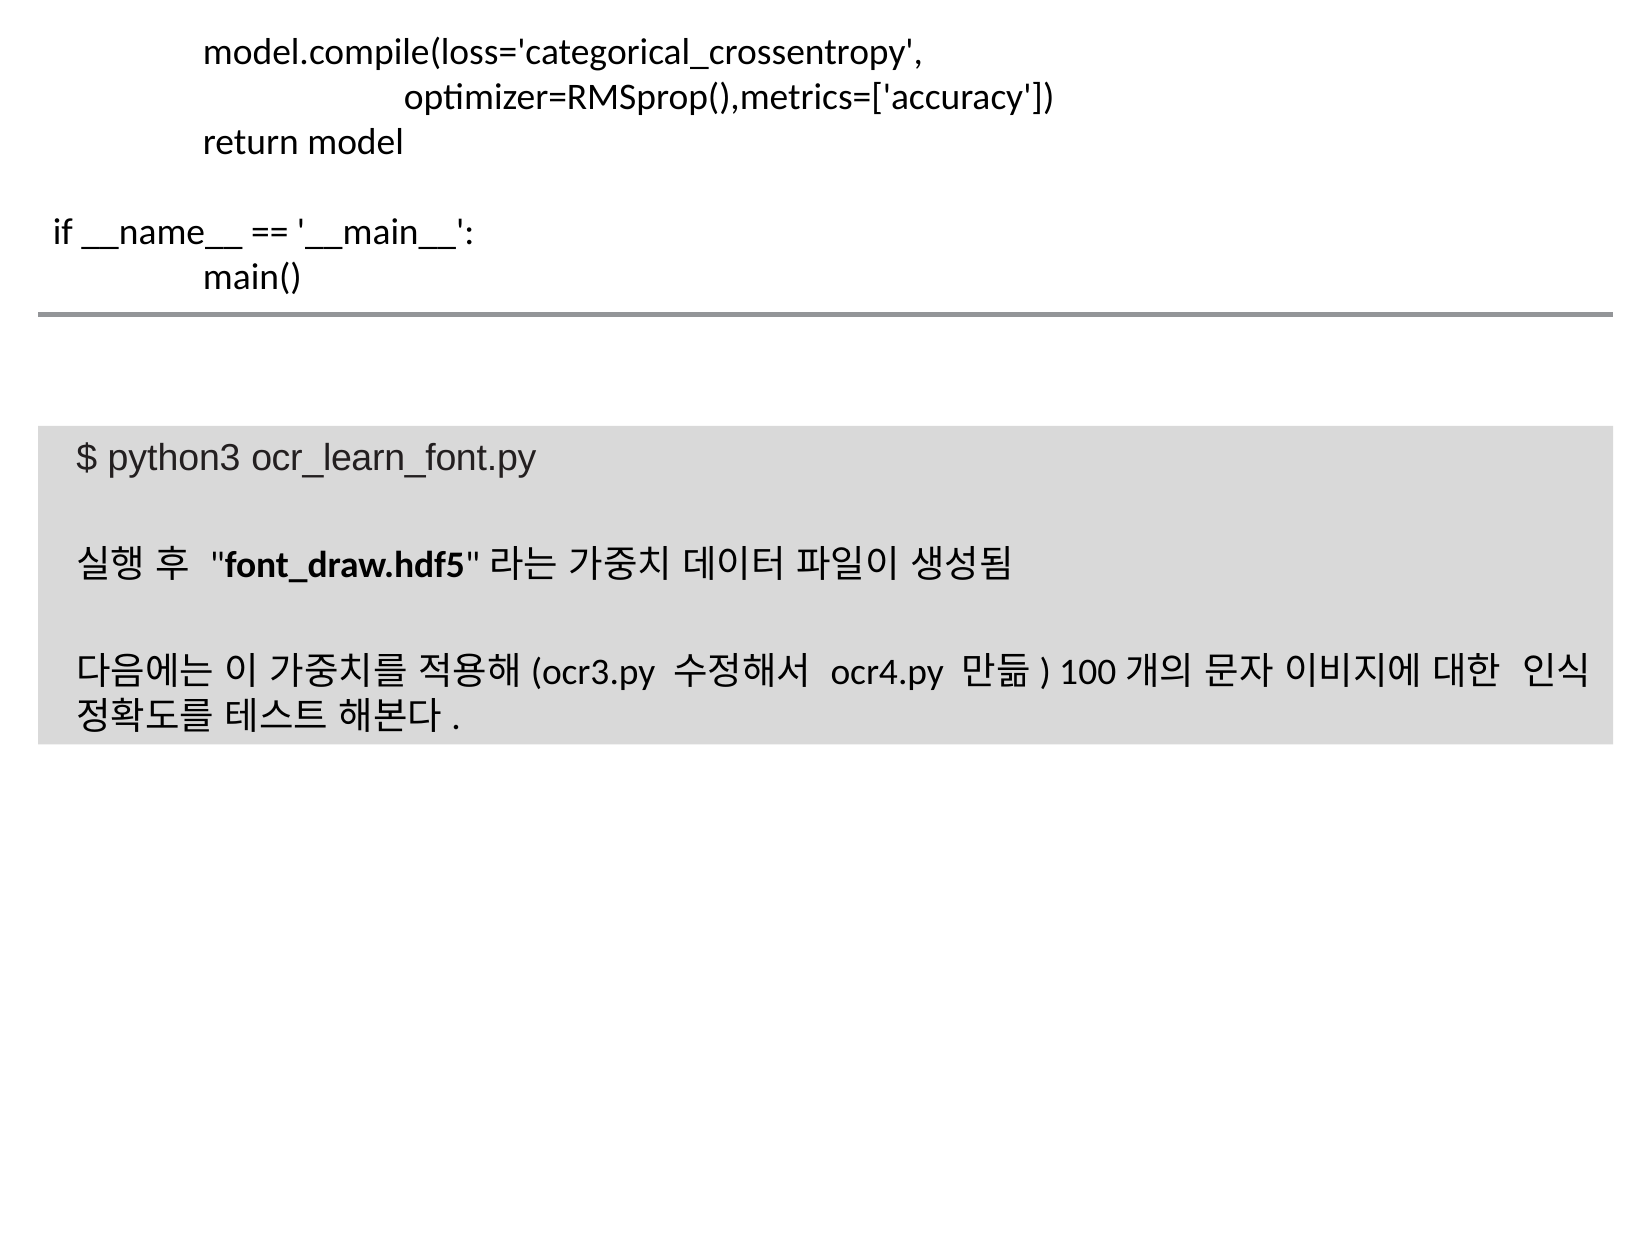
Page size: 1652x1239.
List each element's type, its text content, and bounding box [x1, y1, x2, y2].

text_box model.compile(loss='categorical_crossentropy', optimizer=RMSprop(),metrics=['accuracy']) return model if __name__ == '__main__': main() [38, 19, 1614, 304]
text_box $ python3 ocr_learn_font.py 실행 후 "font_draw.hdf5"라는 가중치 데이터 파일이 생성됨 다음에는 이 가중치를 적용해(ocr3.py 수정해서 ocr4.py 만듦) 100개의 문자 이비지에 대한 인식 정확도를 테스트 해본다. [38, 425, 1614, 745]
